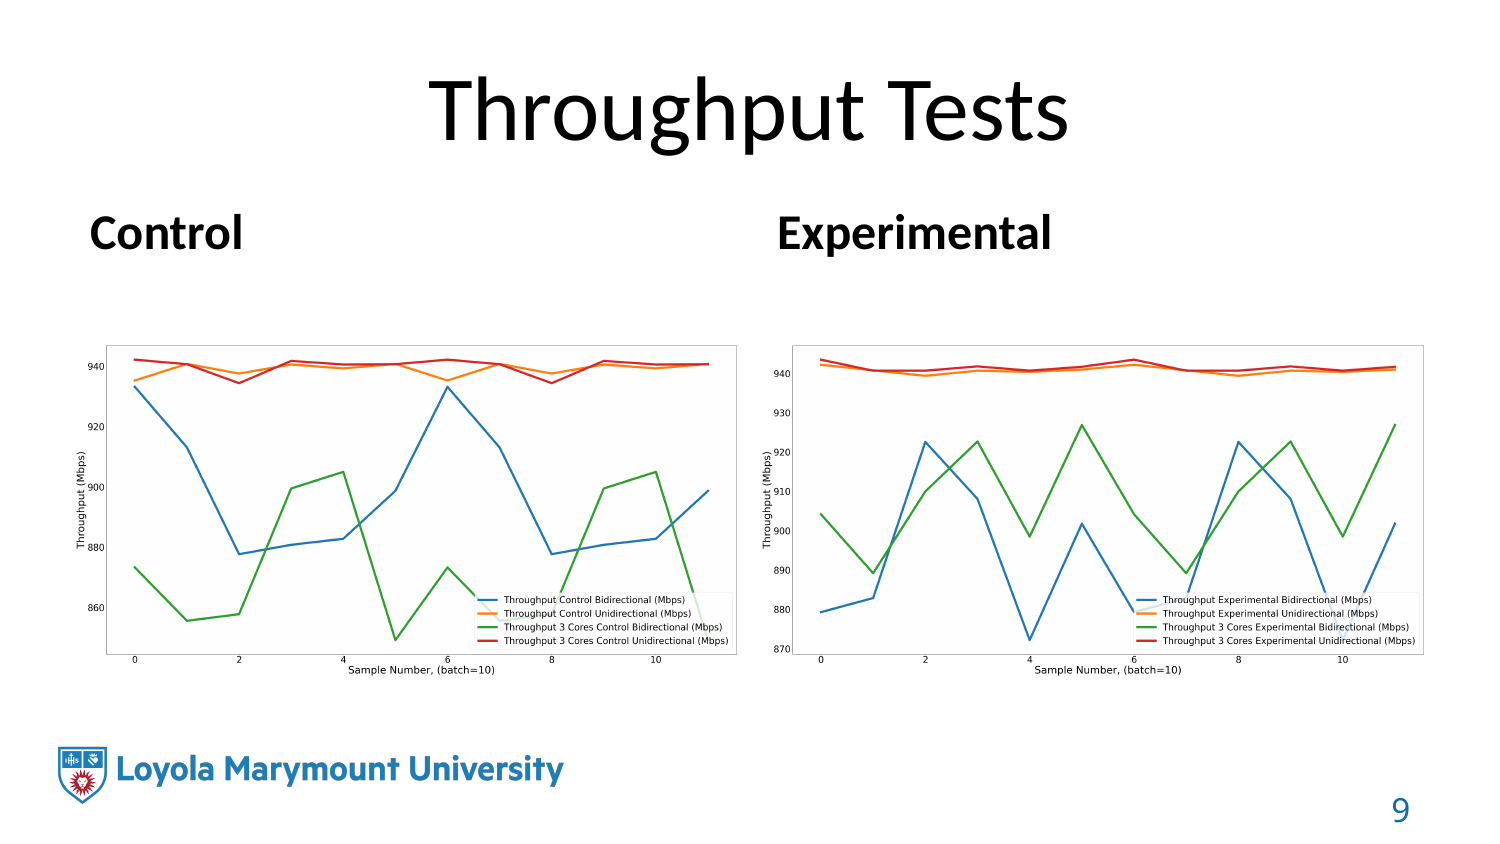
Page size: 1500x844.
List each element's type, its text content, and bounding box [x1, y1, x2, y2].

title Throughput Tests [75, 33, 1425, 175]
list Control [75, 188, 738, 268]
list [761, 344, 1426, 677]
slide_number 9 [1074, 782, 1425, 827]
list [74, 344, 738, 677]
list Experimental [761, 188, 1425, 268]
